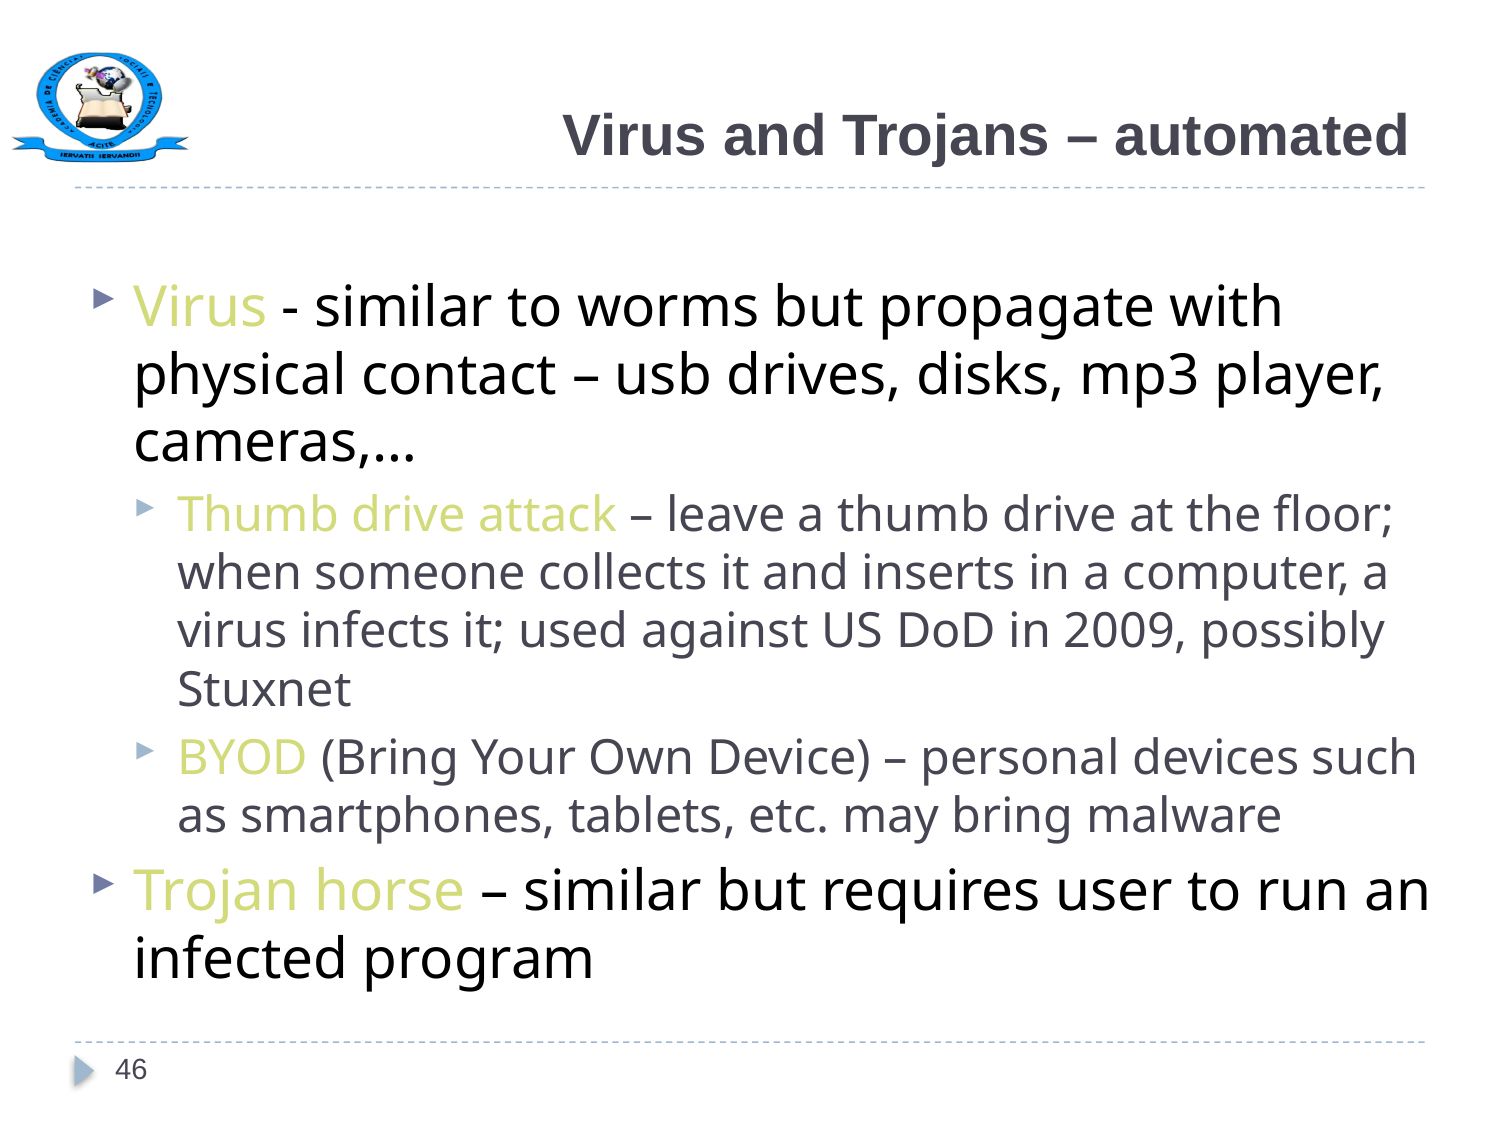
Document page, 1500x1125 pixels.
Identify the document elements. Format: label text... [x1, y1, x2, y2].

title Virus and Trojans – automated [200, 24, 1425, 175]
list Virus - similar to worms but propagate with physical contact – usb drives, disks, mp3 player, cameras,… Thumb drive attack – leave a thumb drive at the floor; when someone collects it and inserts in a computer, a virus infects it; used against US DoD in 2009, possibly Stuxnet BYOD (Bring Your Own Device) – personal devices such as smartphones, tablets, etc. may bring malware Trojan horse – similar but requires user to run an infected program [75, 262, 1450, 1005]
slide_number 46 [100, 1042, 426, 1103]
picture [9, 50, 192, 165]
